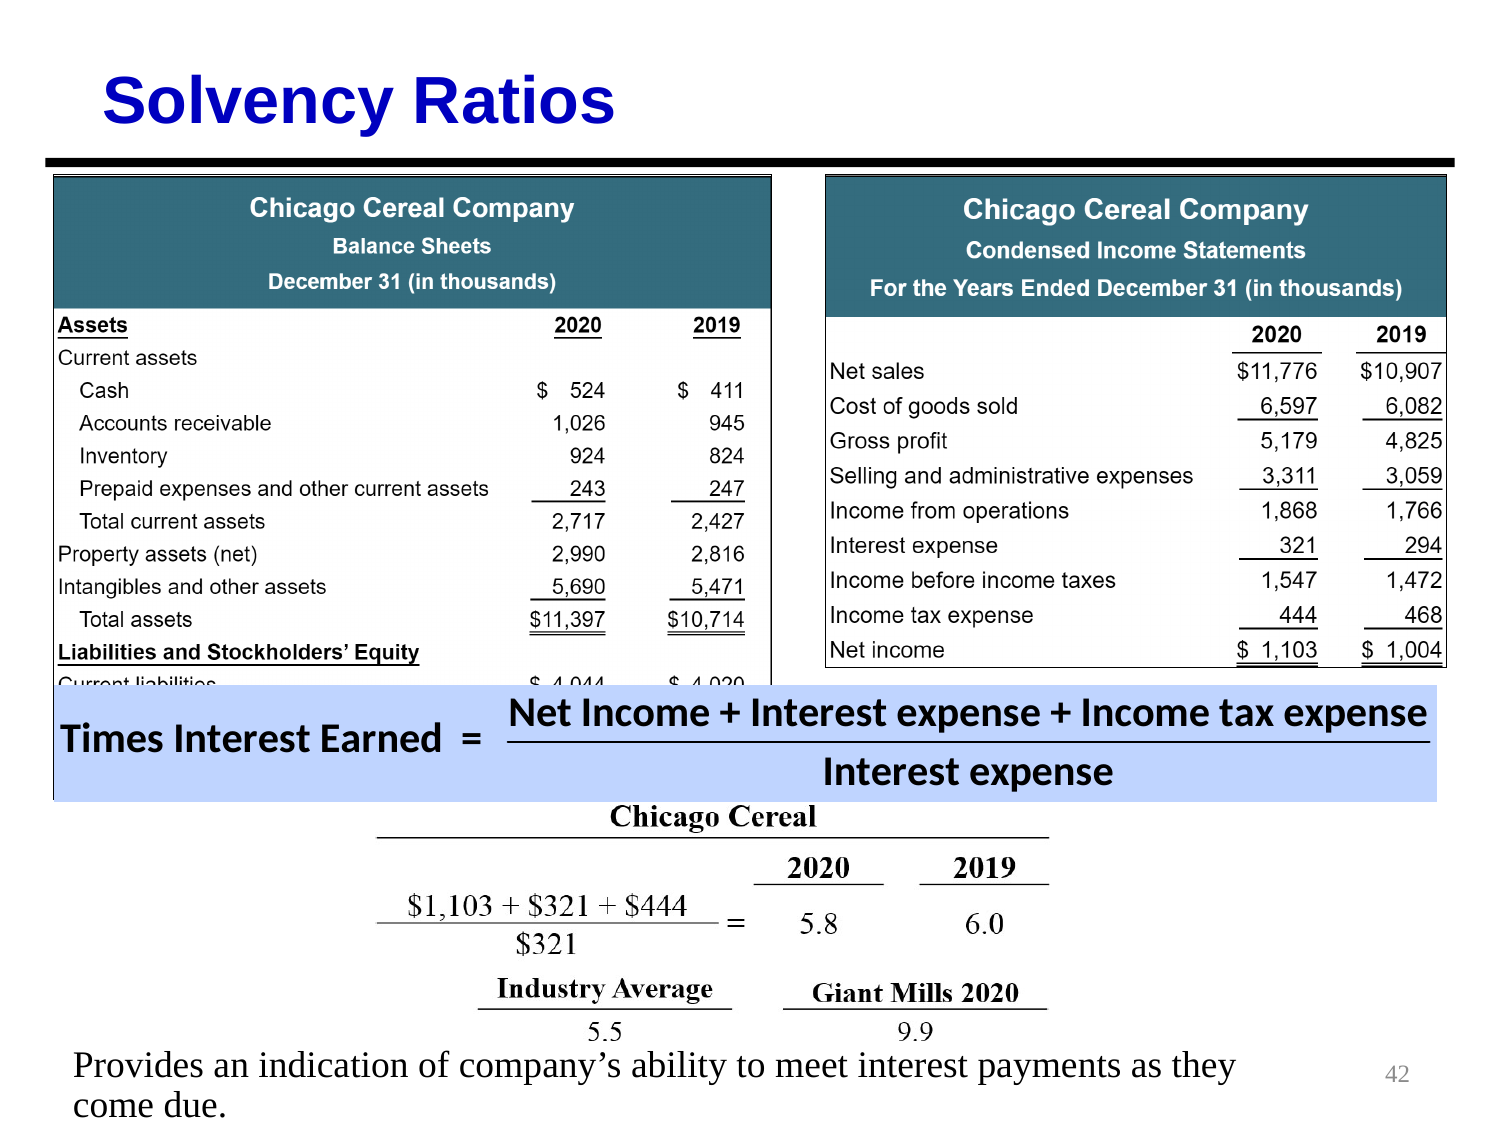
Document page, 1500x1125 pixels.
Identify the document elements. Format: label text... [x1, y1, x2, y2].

picture [374, 805, 1051, 1042]
picture [824, 174, 1447, 668]
text_box Solvency Ratios [87, 50, 1438, 142]
text_box Provides an indication of company’s ability to meet interest payments as they come due. [58, 1037, 1318, 1125]
slide_number 42 [1318, 1042, 1425, 1103]
picture [52, 174, 772, 801]
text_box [53, 685, 1438, 802]
